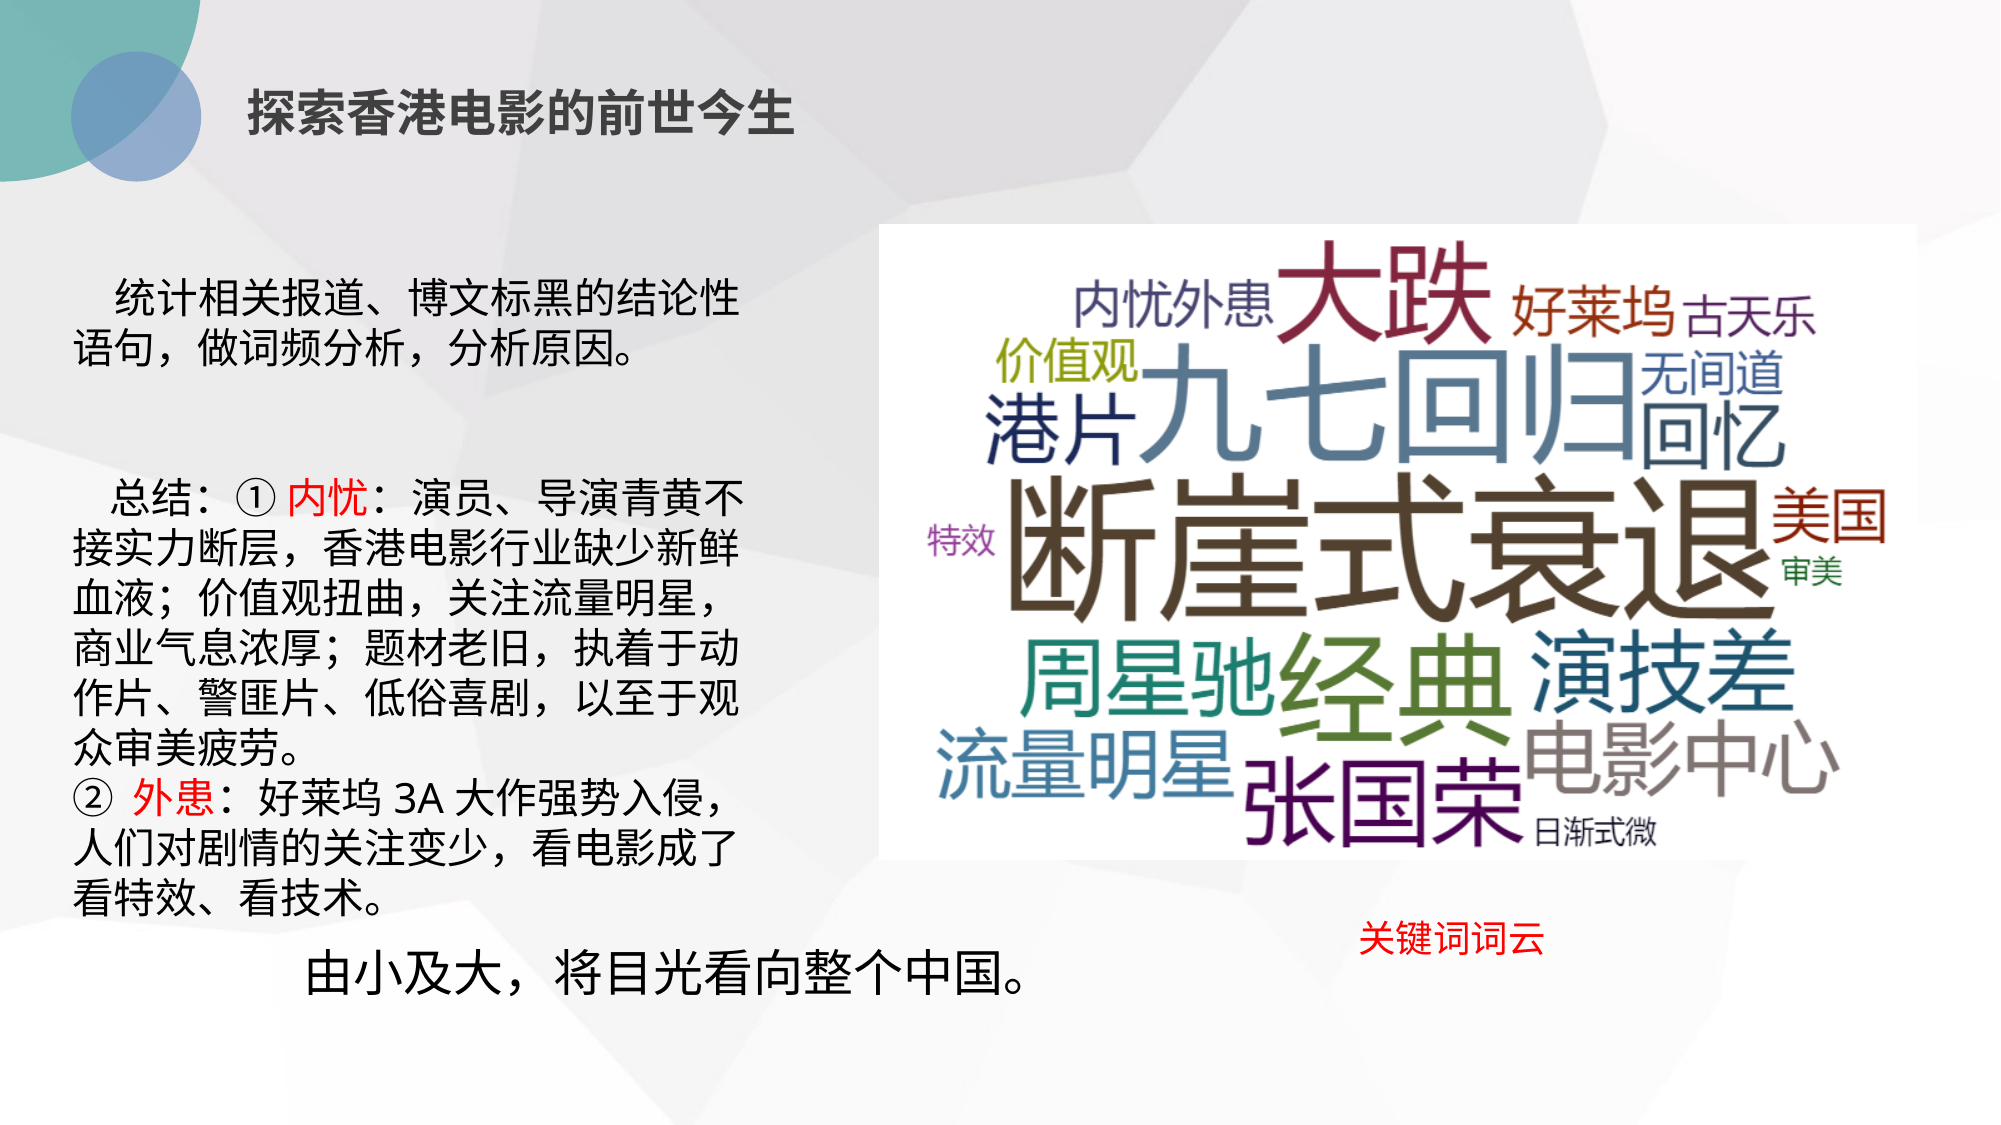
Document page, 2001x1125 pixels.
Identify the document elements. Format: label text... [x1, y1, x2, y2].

text_box 探索香港电影的前世今生 [231, 73, 1357, 149]
picture [0, 0, 2001, 1125]
text_box 由小及大，将目光看向整个中国。 [288, 933, 1069, 1009]
text_box 统计相关报道、博文标黑的结论性语句，做词频分析，分析原因。 总结：① 内忧：演员、导演青黄不接实力断层，香港电影行业缺少新鲜血液；价值观扭曲，关注流量明星，商业气息浓厚；题材老旧，执着于动作片、警匪片、低俗喜剧，以至于观众审美疲劳。 ② 外患：好莱坞3A大作强势入侵，人们对剧情的关注变少，看电影成了看特效、看技术。 [57, 263, 781, 929]
text_box [70, 50, 203, 183]
text_box 关键词词云 [1343, 907, 1561, 968]
text_box [0, 0, 202, 183]
